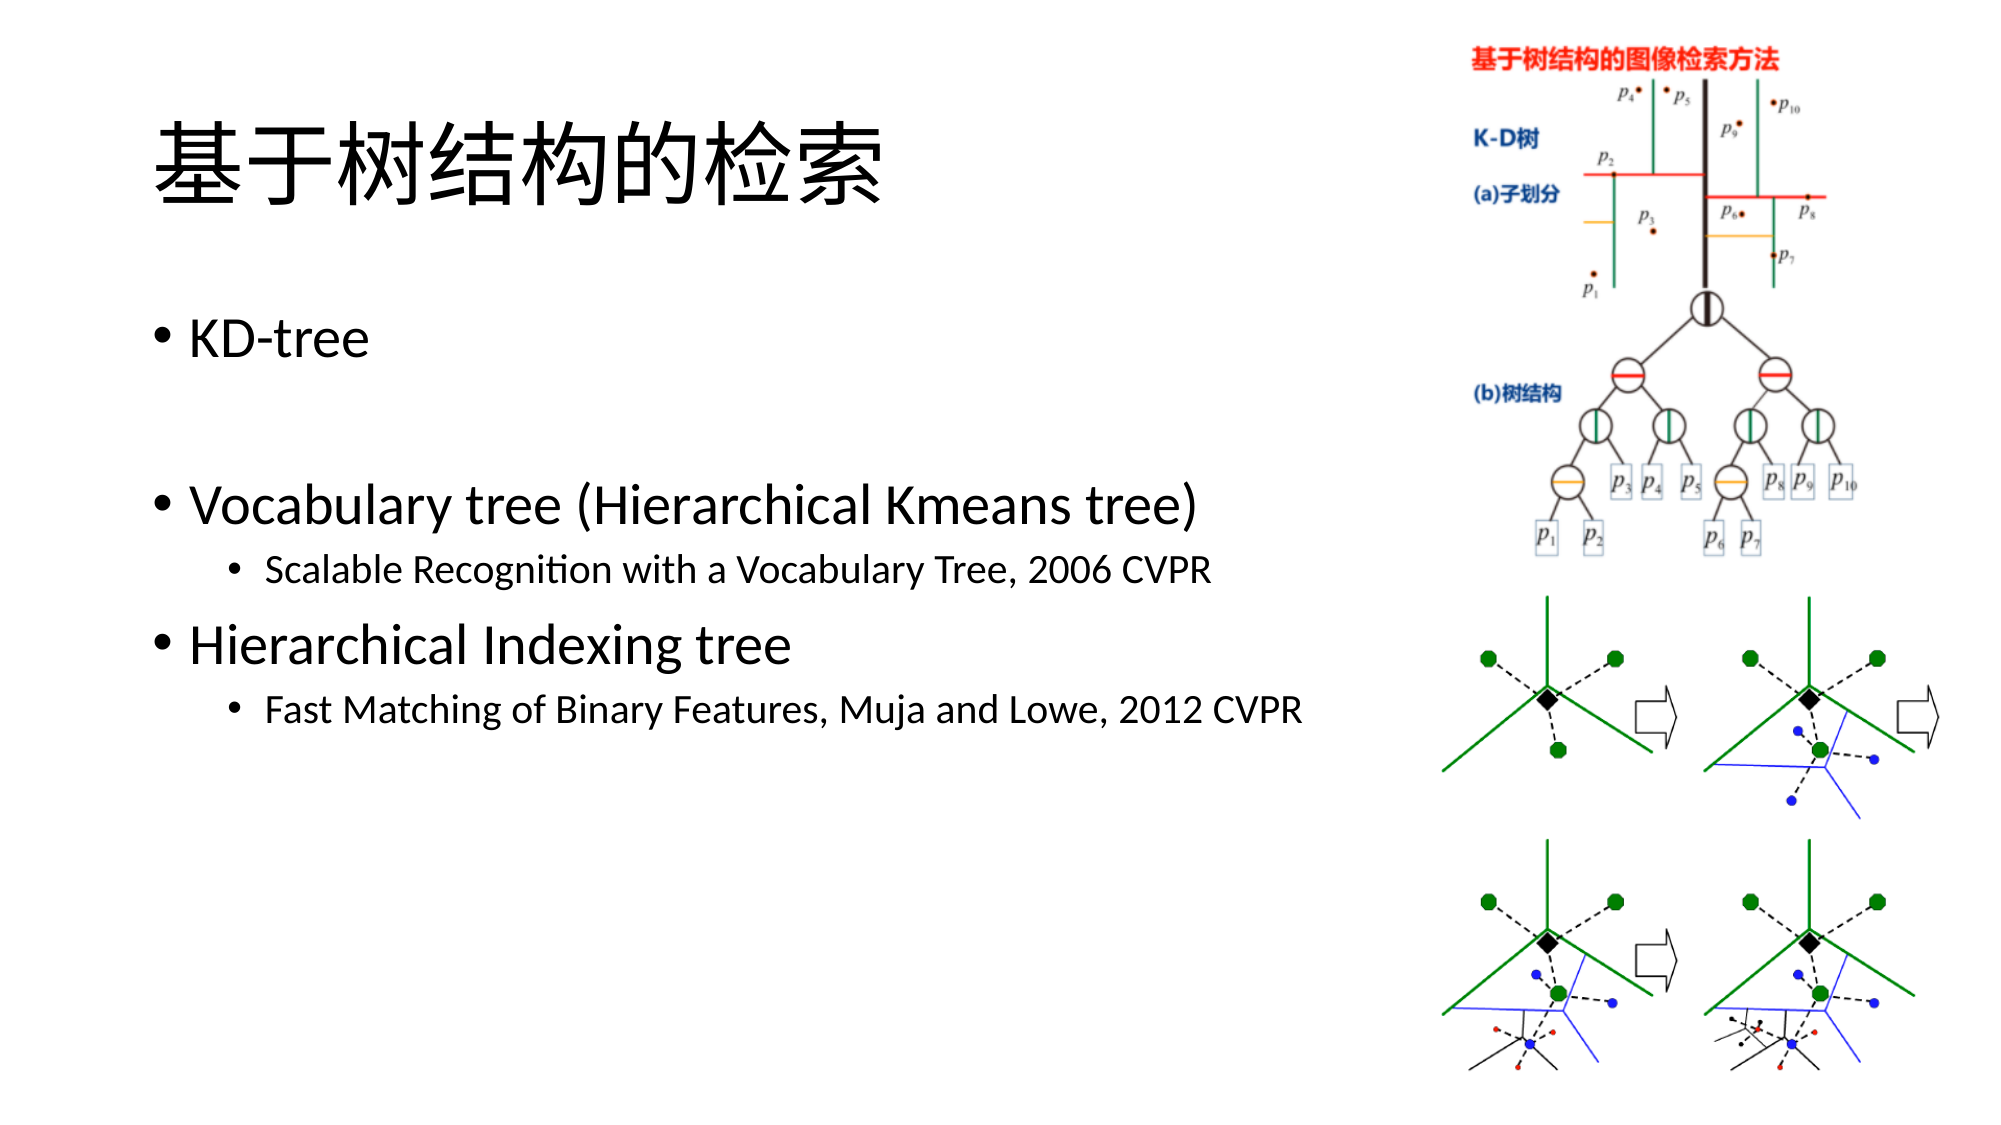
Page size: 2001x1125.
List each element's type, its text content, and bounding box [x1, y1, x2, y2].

list KD-tree Vocabulary tree (Hierarchical Kmeans tree) Scalable Recognition with a Vocabulary Tree, 2006 CVPR Hierarchical Indexing tree Fast Matching of Binary Features, Muja and Lowe, 2012 CVPR [137, 299, 1413, 1014]
title 基于树结构的检索 [137, 59, 1413, 278]
picture [1413, 28, 1980, 1088]
